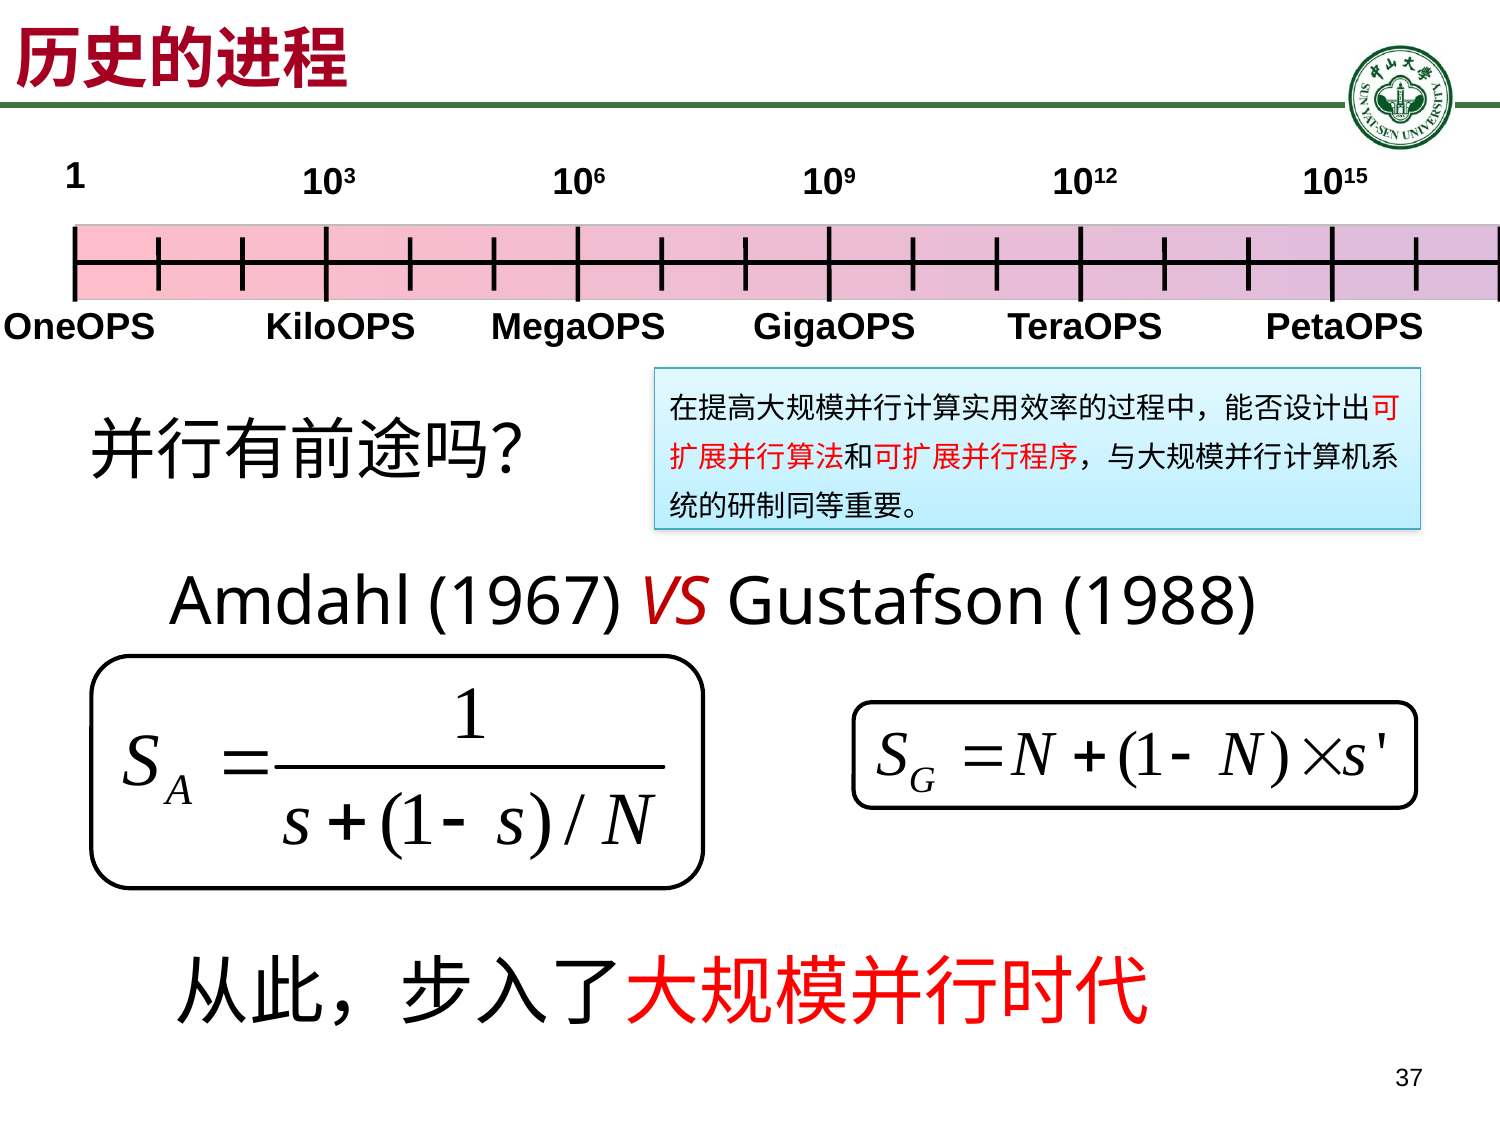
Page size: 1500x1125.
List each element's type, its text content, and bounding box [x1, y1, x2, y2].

text_box 在提高大规模并行计算实用效率的过程中，能否设计出可扩展并行算法和可扩展并行程序，与大规模并行计算机系统的研制同等重要。 [654, 367, 1421, 530]
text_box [0, 143, 1500, 356]
text_box [853, 702, 1417, 807]
text_box 从此，步入了大规模并行时代 [125, 936, 1450, 1042]
text_box 历史的进程 [0, 8, 1194, 102]
text_box Amdahl (1967) VS Gustafson (1988) [137, 550, 1500, 646]
picture [1345, 42, 1455, 143]
text_box [91, 655, 704, 889]
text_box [865, 711, 1400, 809]
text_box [109, 666, 680, 874]
text_box 并行有前途吗？ [75, 399, 649, 495]
